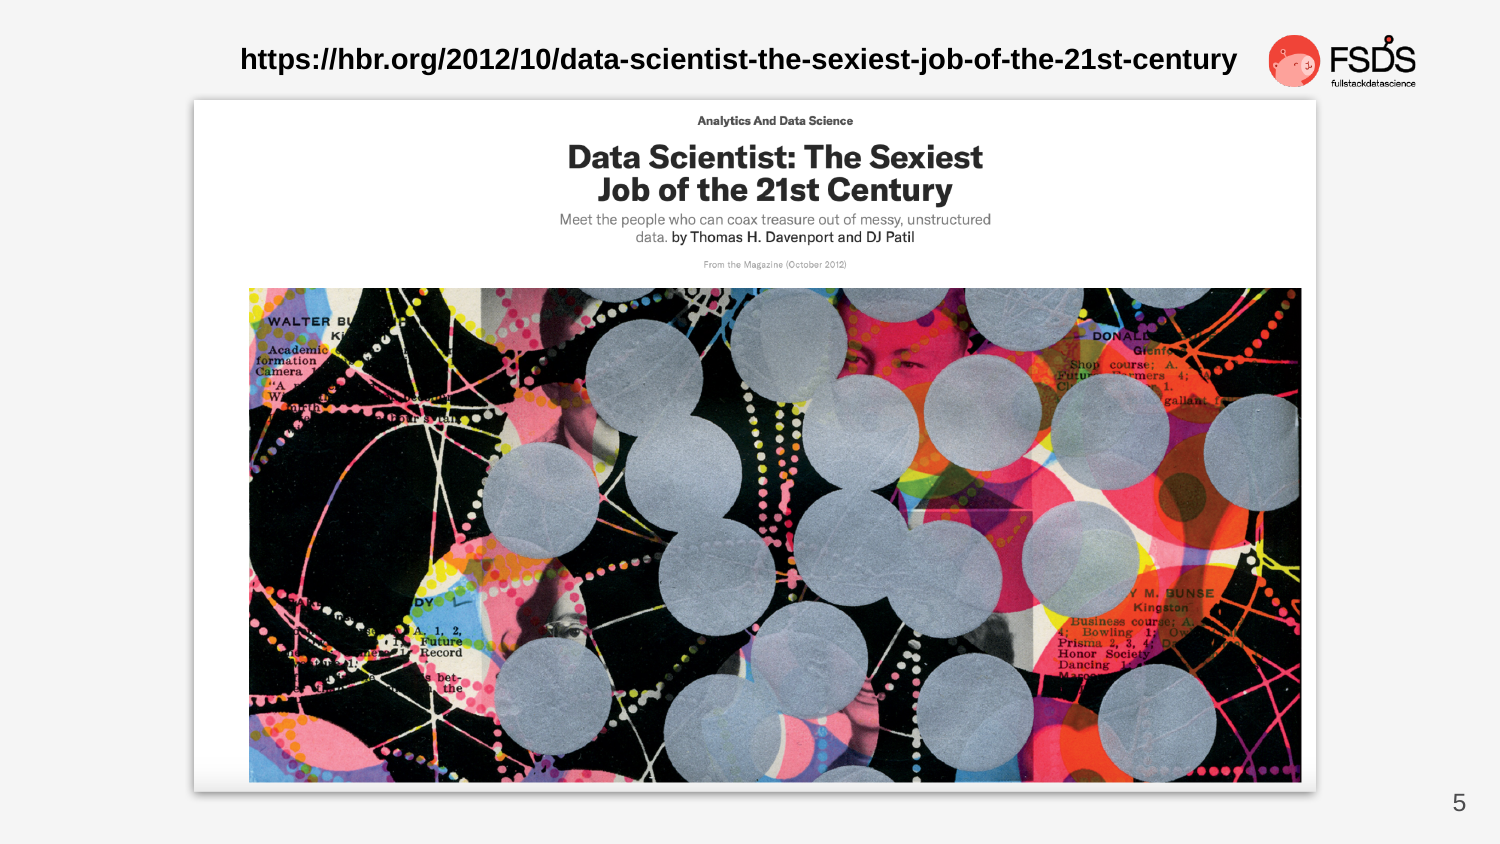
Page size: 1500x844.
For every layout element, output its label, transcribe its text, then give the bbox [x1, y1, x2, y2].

text_box https://hbr.org/2012/10/data-scientist-the-sexiest-job-of-the-21st-century [224, 24, 1500, 90]
picture [194, 99, 1316, 793]
text_box 5 [1414, 786, 1467, 817]
